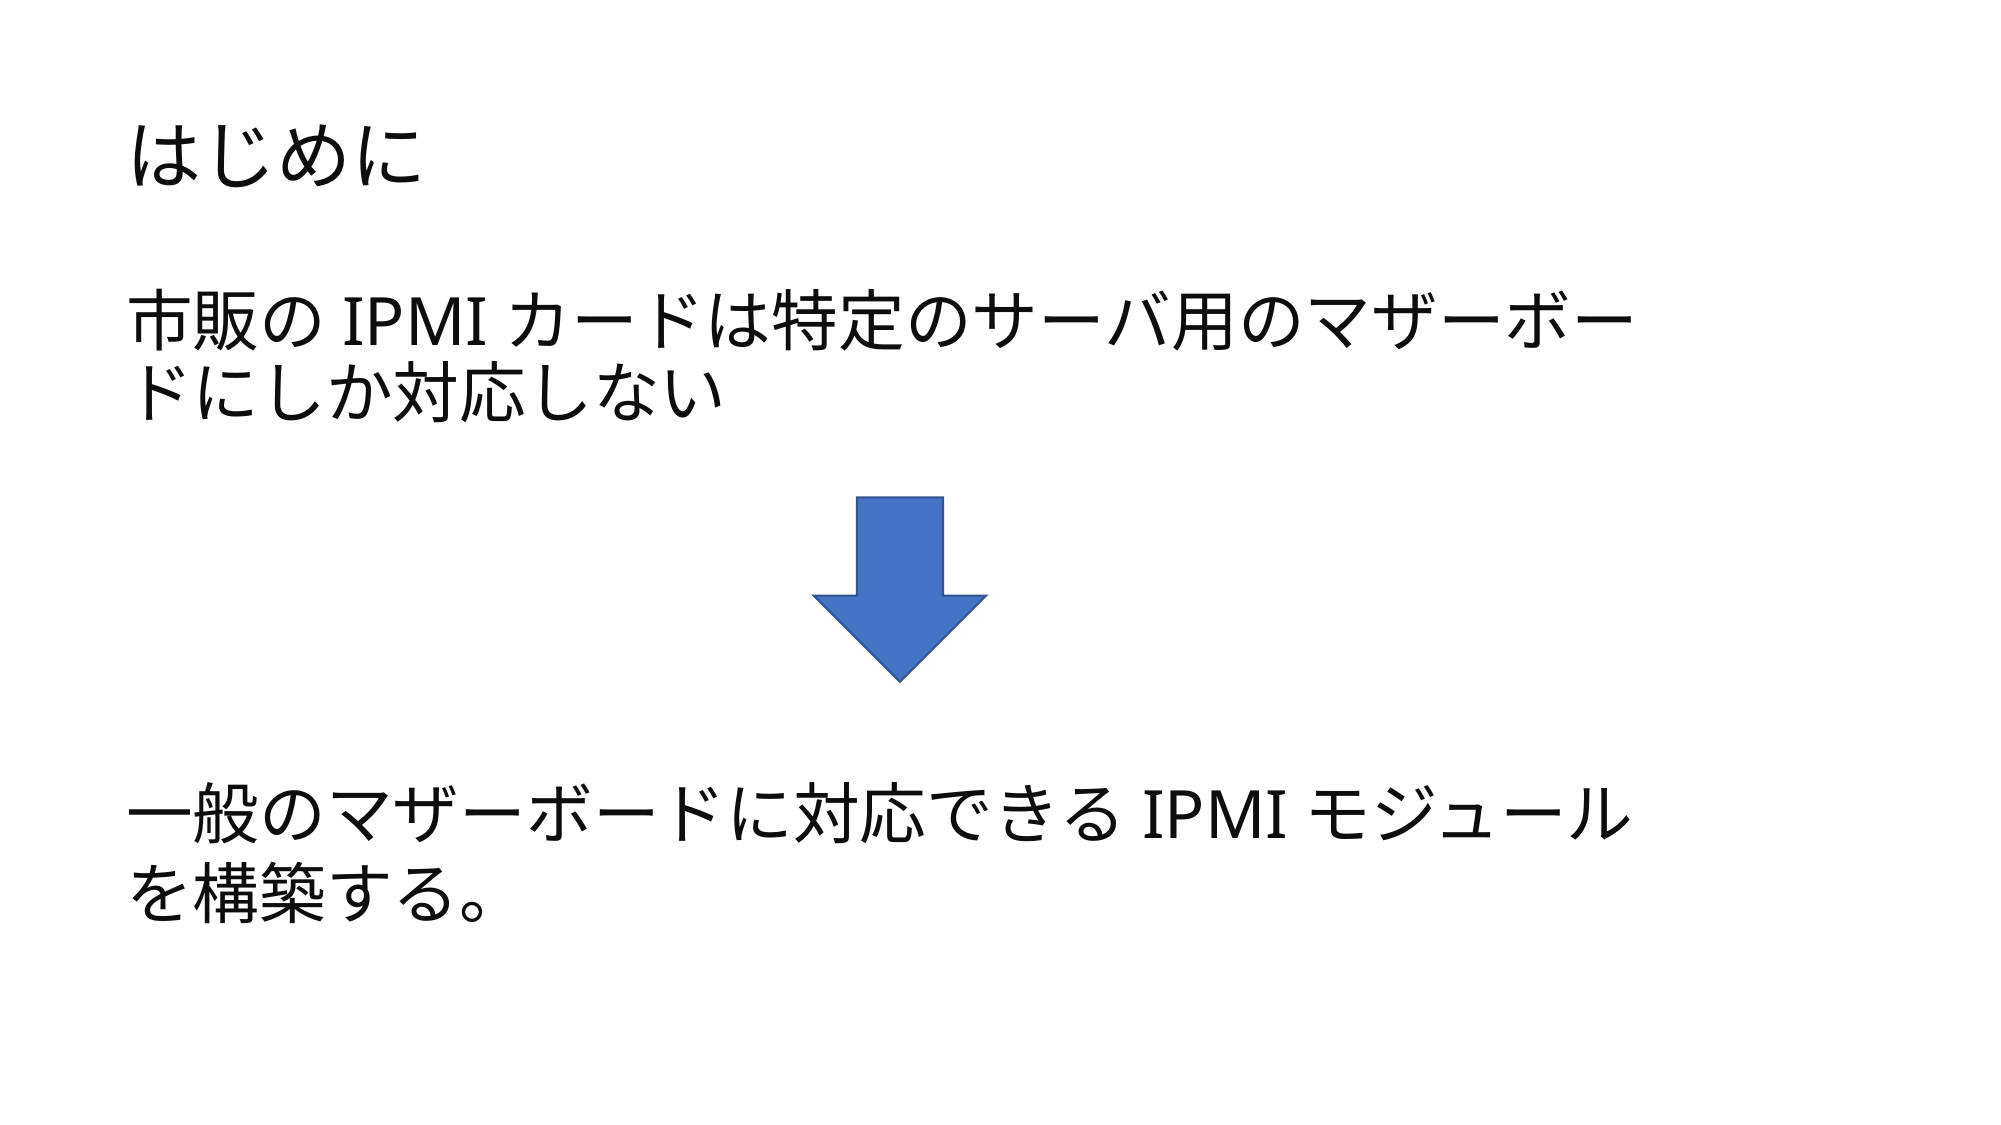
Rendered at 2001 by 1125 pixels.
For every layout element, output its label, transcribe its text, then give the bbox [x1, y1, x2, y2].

text_box [811, 496, 989, 684]
title はじめに [111, 99, 1522, 218]
list 市販のIPMIカードは特定のサーバ用のマザーボードにしか対応しない [111, 280, 1705, 466]
text_box 一般のマザーボードに対応できるIPMIモジュールを構築する。 [111, 764, 1689, 949]
